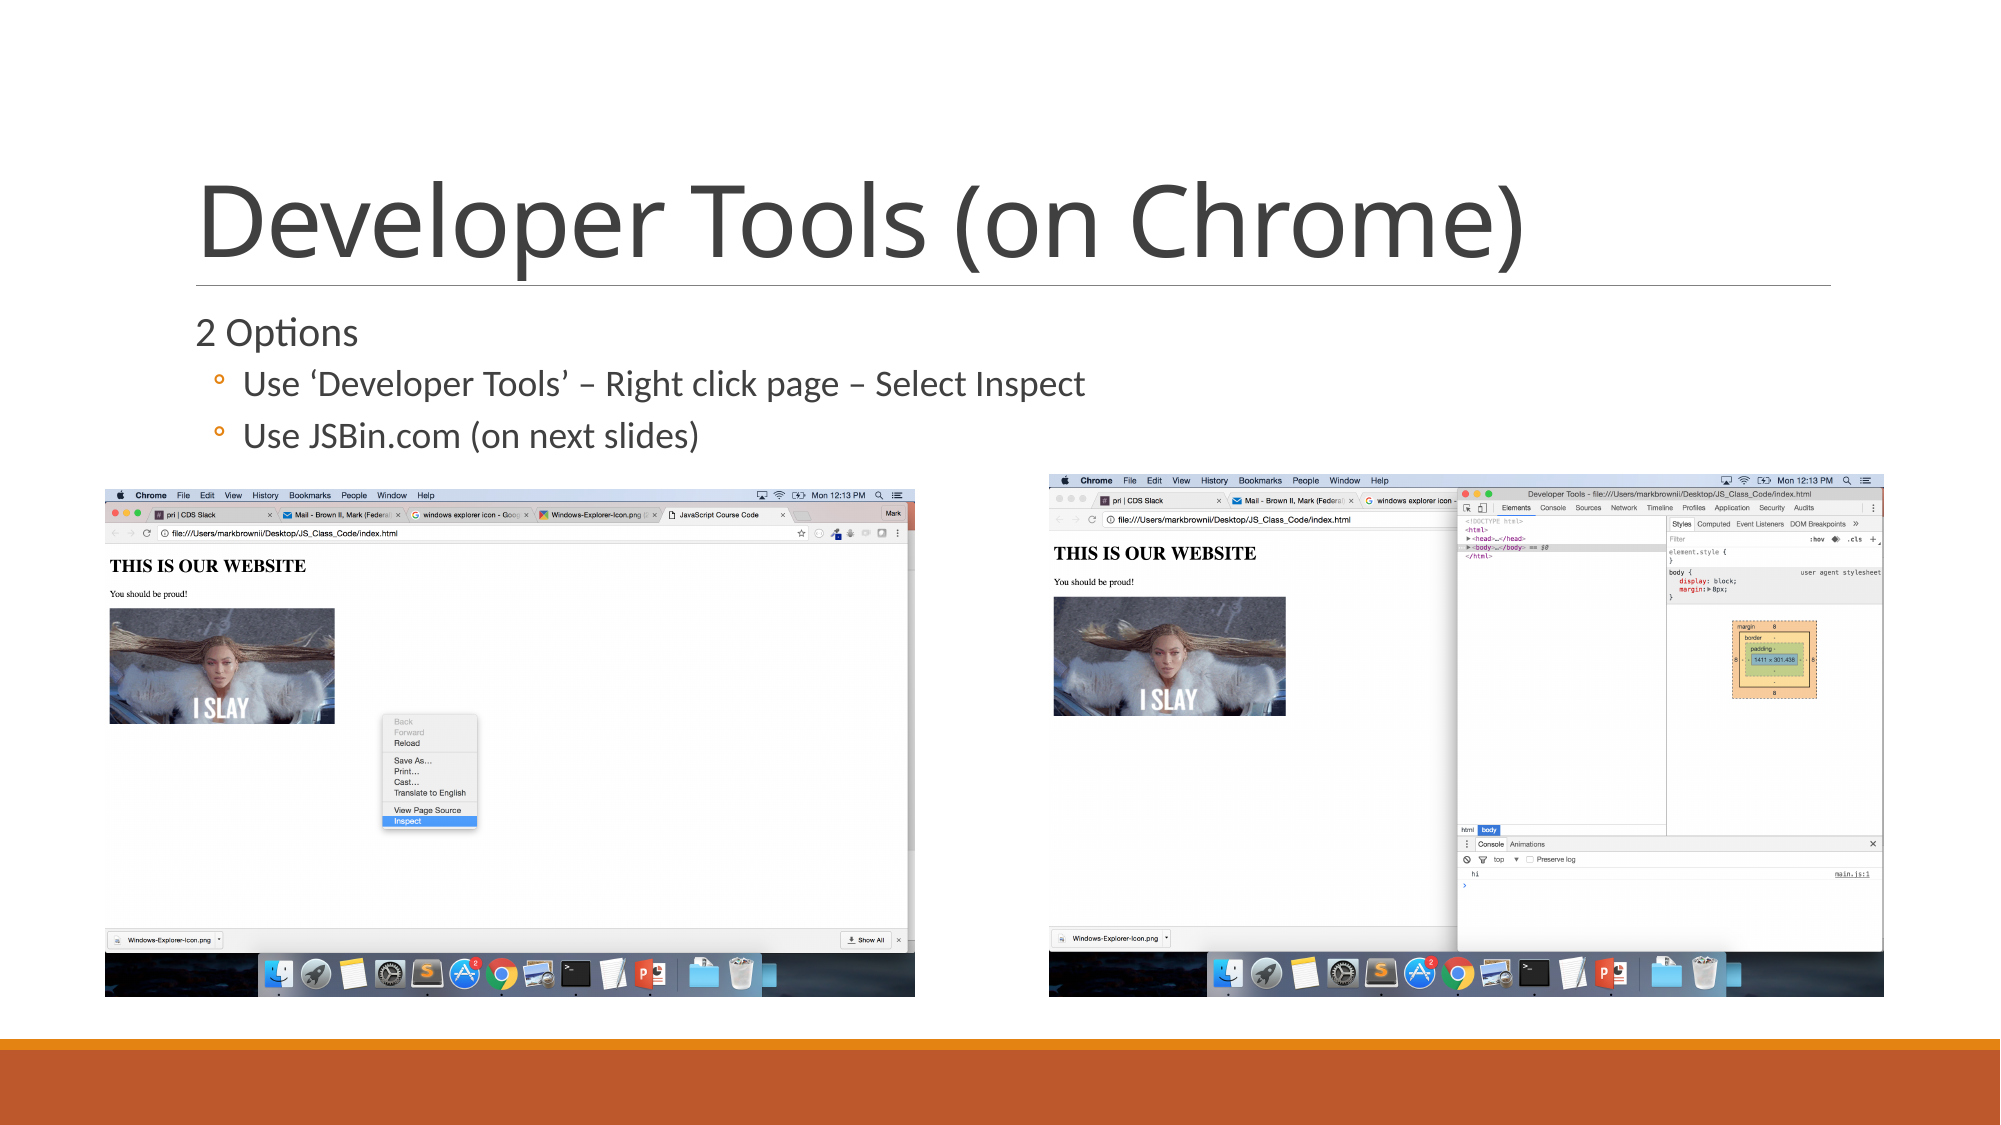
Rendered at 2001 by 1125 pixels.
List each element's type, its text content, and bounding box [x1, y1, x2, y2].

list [104, 489, 916, 997]
list 2 Options Use ‘Developer Tools’ – Right click page – Select Inspect Use JSBin.com (on next slides) [180, 302, 1168, 963]
title Developer Tools (on Chrome) [180, 47, 1830, 285]
picture [1049, 474, 1885, 997]
